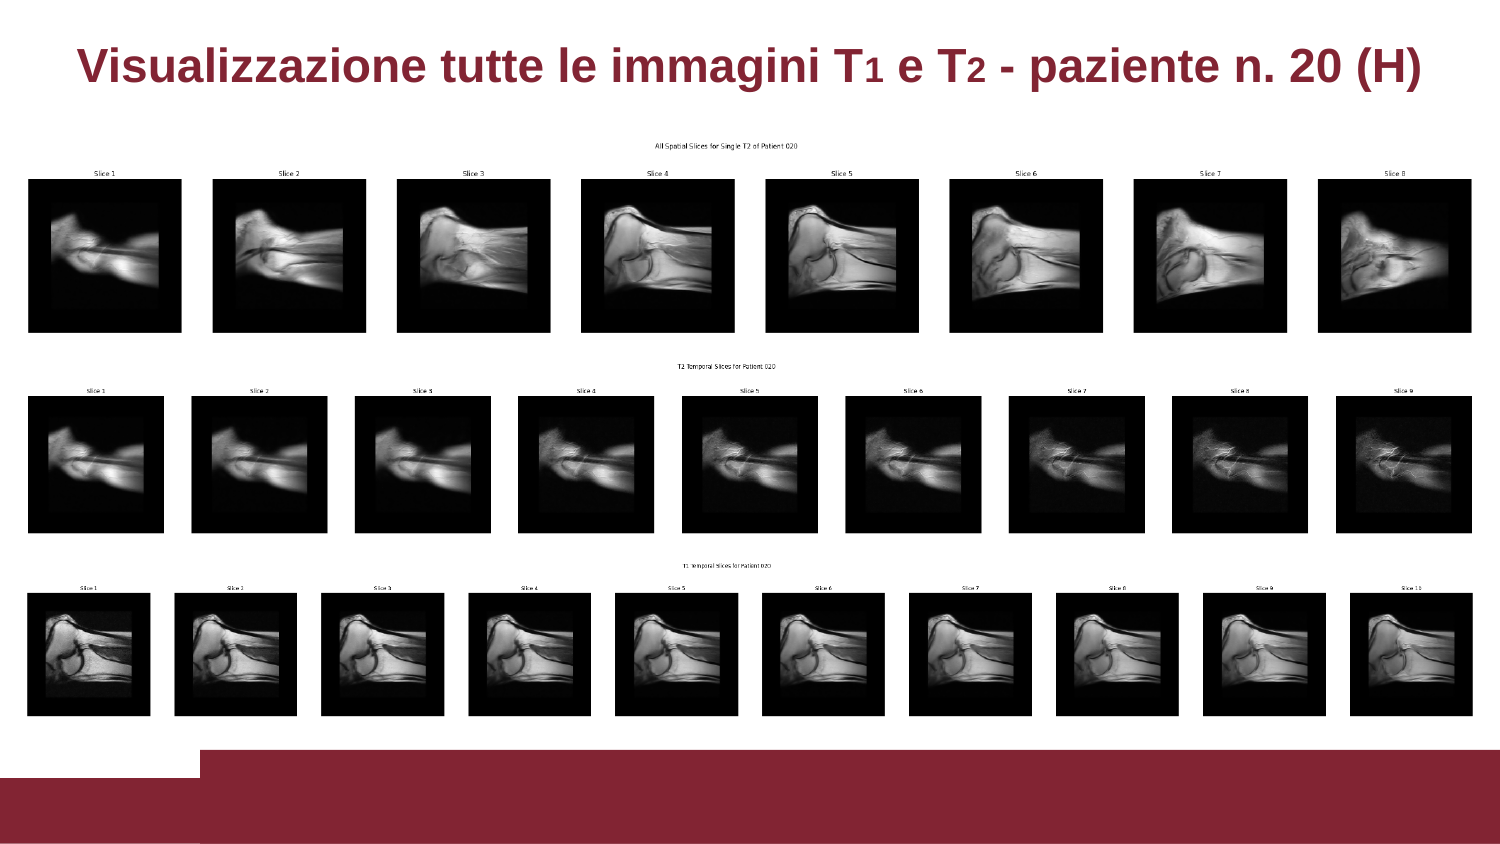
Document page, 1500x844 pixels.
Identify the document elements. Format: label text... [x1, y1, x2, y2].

title Visualizzazione tutte le immagini T1 e T2 - paziente n. 20 (H) [54, 27, 1446, 115]
picture [24, 560, 1476, 719]
picture [24, 138, 1476, 337]
picture [24, 360, 1476, 536]
